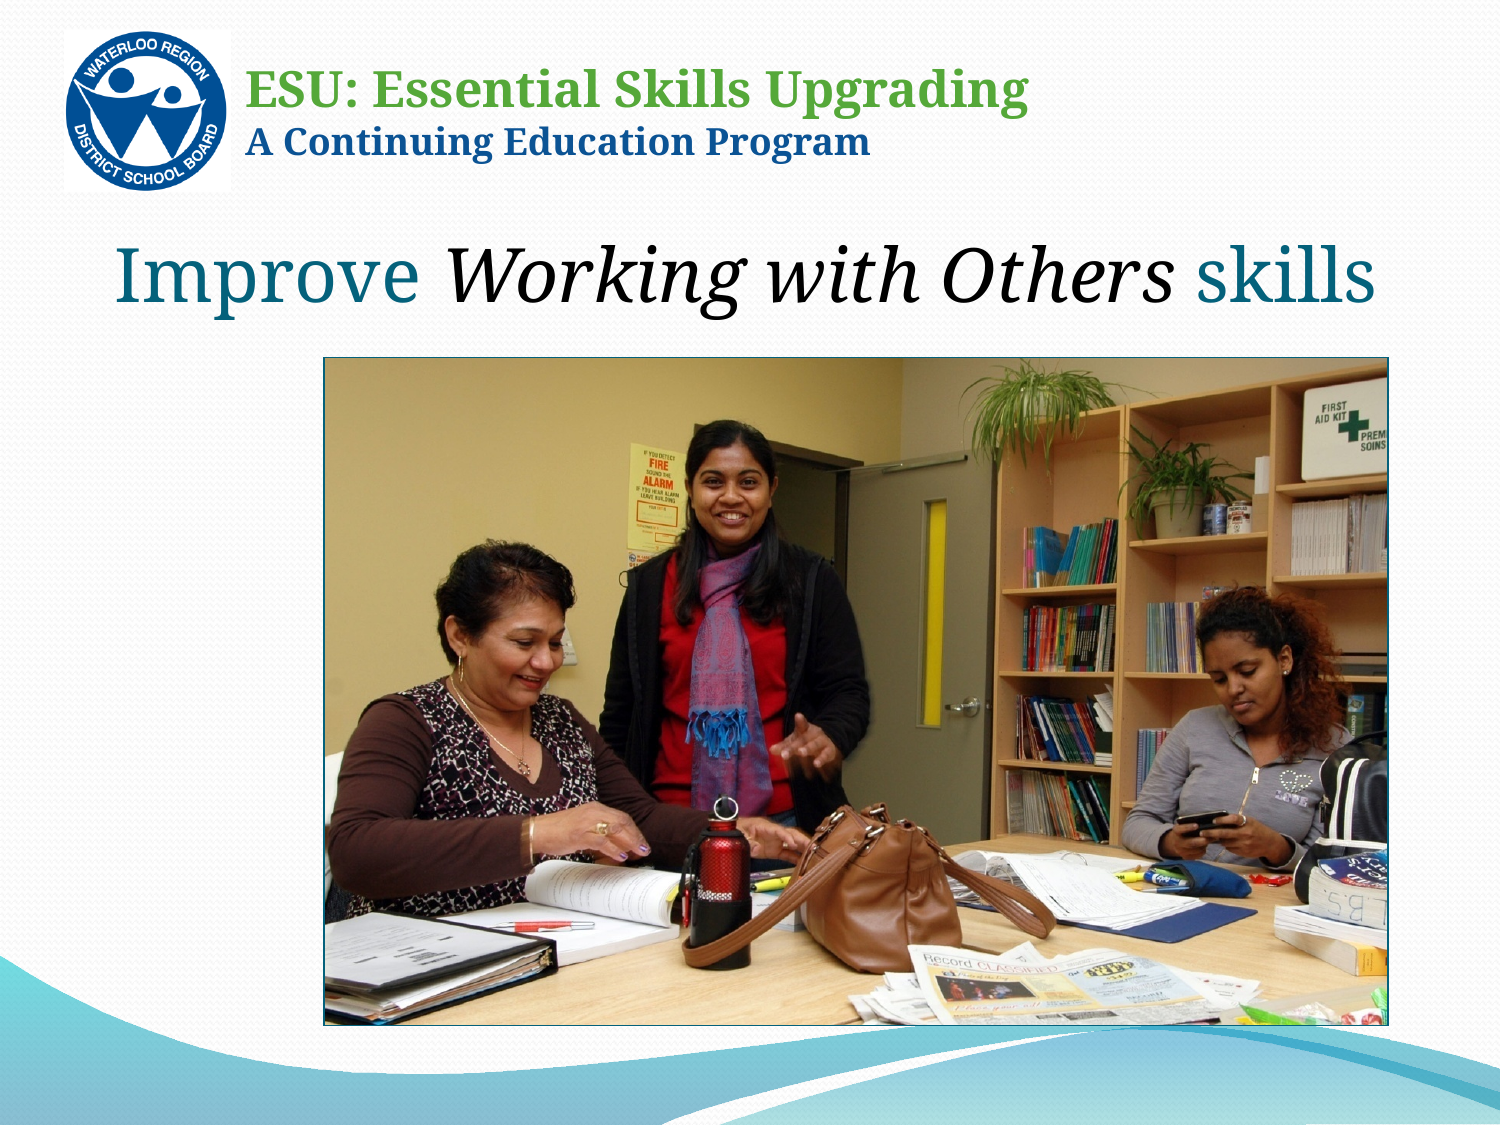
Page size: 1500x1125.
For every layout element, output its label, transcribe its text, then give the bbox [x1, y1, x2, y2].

text_box Improve Working with Others skills [100, 219, 1436, 505]
picture [326, 359, 1386, 1024]
